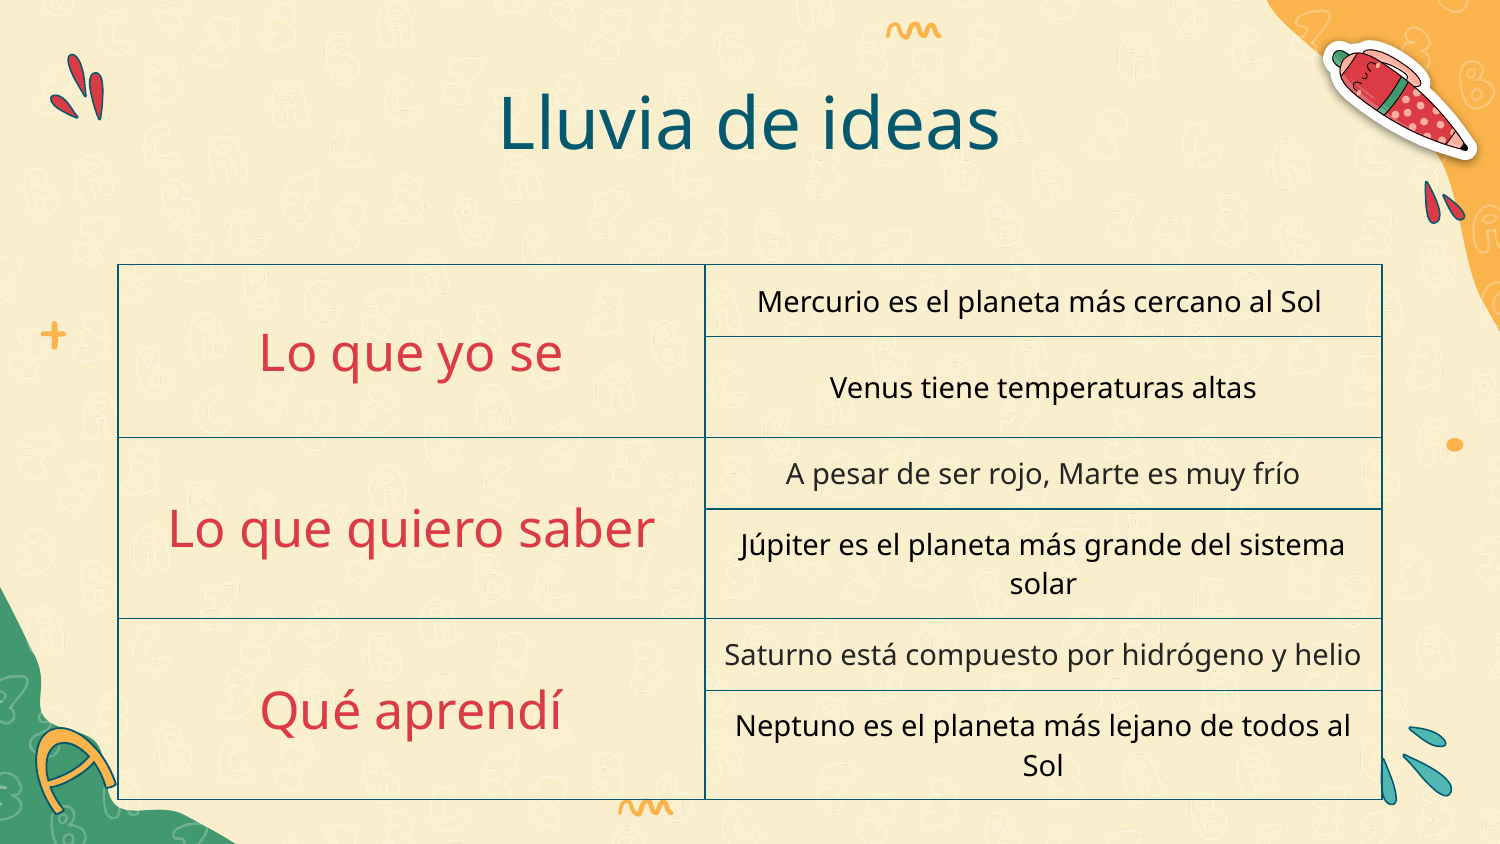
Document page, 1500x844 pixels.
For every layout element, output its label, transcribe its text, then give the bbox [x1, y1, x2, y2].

table_header Lo que yo se [119, 265, 704, 437]
title Lluvia de ideas [118, 72, 1382, 167]
table_header Mercurio es el planeta más cercano al Sol [706, 265, 1381, 336]
table_cell Neptuno es el planeta más lejano de todos al Sol [706, 691, 1381, 799]
table_cell Venus tiene temperaturas altas [706, 337, 1381, 437]
table_cell Qué aprendí [119, 619, 704, 799]
table_cell Júpiter es el planeta más grande del sistema solar [706, 510, 1381, 618]
table_cell Saturno está compuesto por hidrógeno y helio [706, 619, 1381, 690]
picture [0, 0, 1500, 844]
table_cell Lo que quiero saber [119, 438, 704, 618]
table_cell A pesar de ser rojo, Marte es muy frío [706, 438, 1381, 508]
